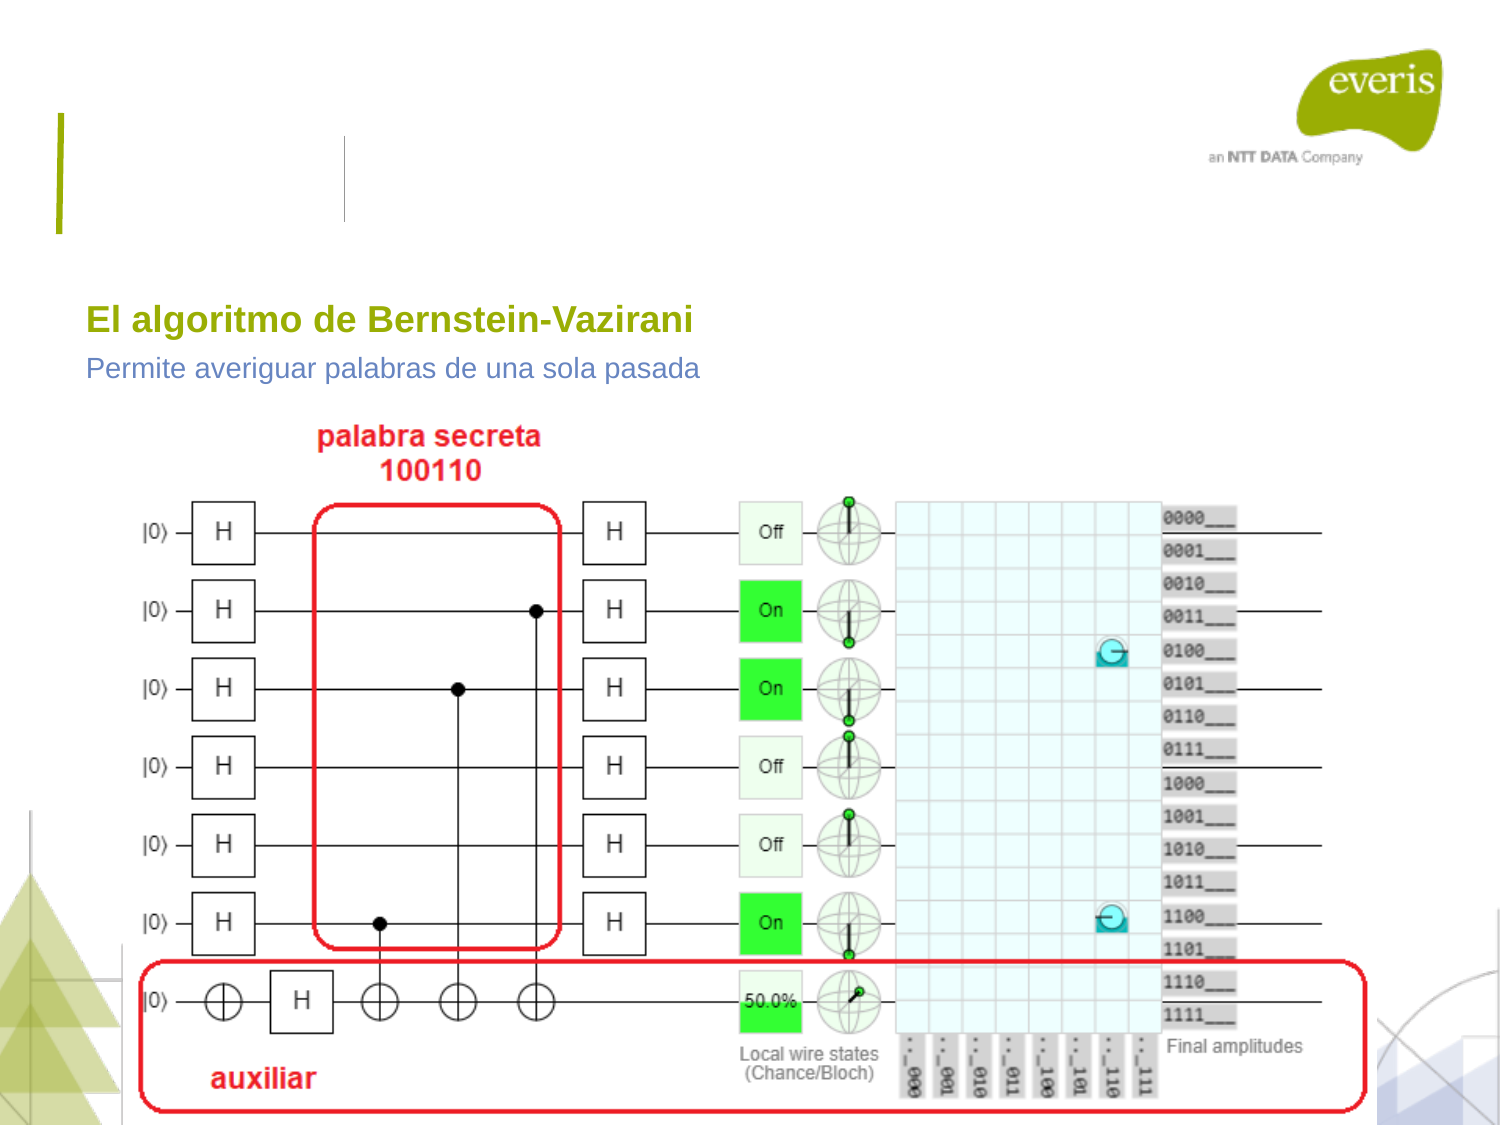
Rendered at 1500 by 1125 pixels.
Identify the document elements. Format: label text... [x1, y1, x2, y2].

list Permite averiguar palabras de una sola pasada [71, 354, 1437, 421]
list El algoritmo de Bernstein-Vazirani [71, 292, 1437, 354]
picture [0, 403, 1500, 1125]
picture [1199, 27, 1453, 186]
